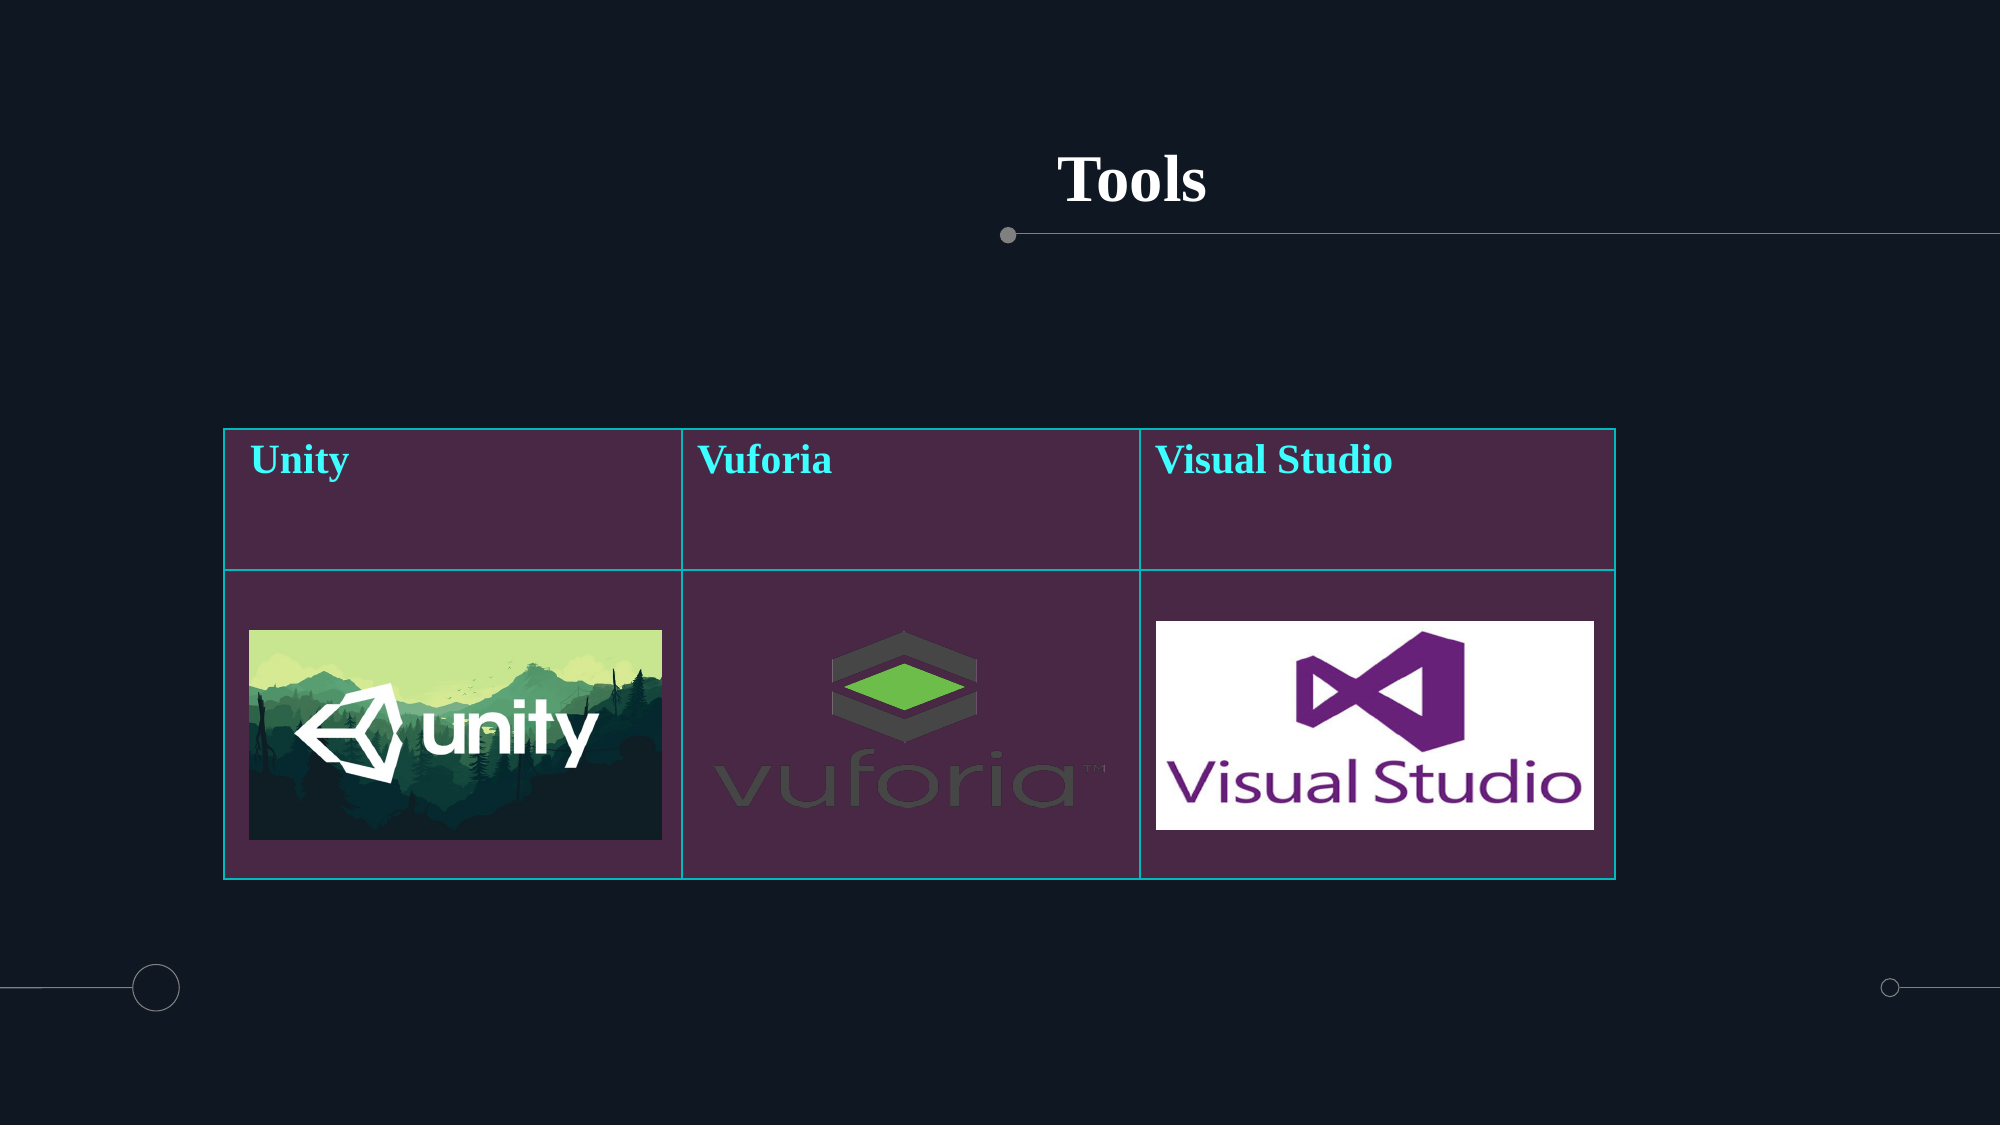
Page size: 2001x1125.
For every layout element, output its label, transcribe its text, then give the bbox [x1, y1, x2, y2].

picture [712, 630, 1109, 821]
table_cell [225, 571, 681, 878]
table_cell [683, 571, 1139, 878]
table_cell [1141, 571, 1614, 878]
picture [1155, 621, 1594, 830]
table_header Unity [225, 430, 681, 569]
table_header Vuforia [683, 430, 1139, 569]
table_header Visual Studio [1141, 430, 1614, 569]
picture [249, 630, 662, 840]
text_box Tools [1026, 127, 1472, 222]
